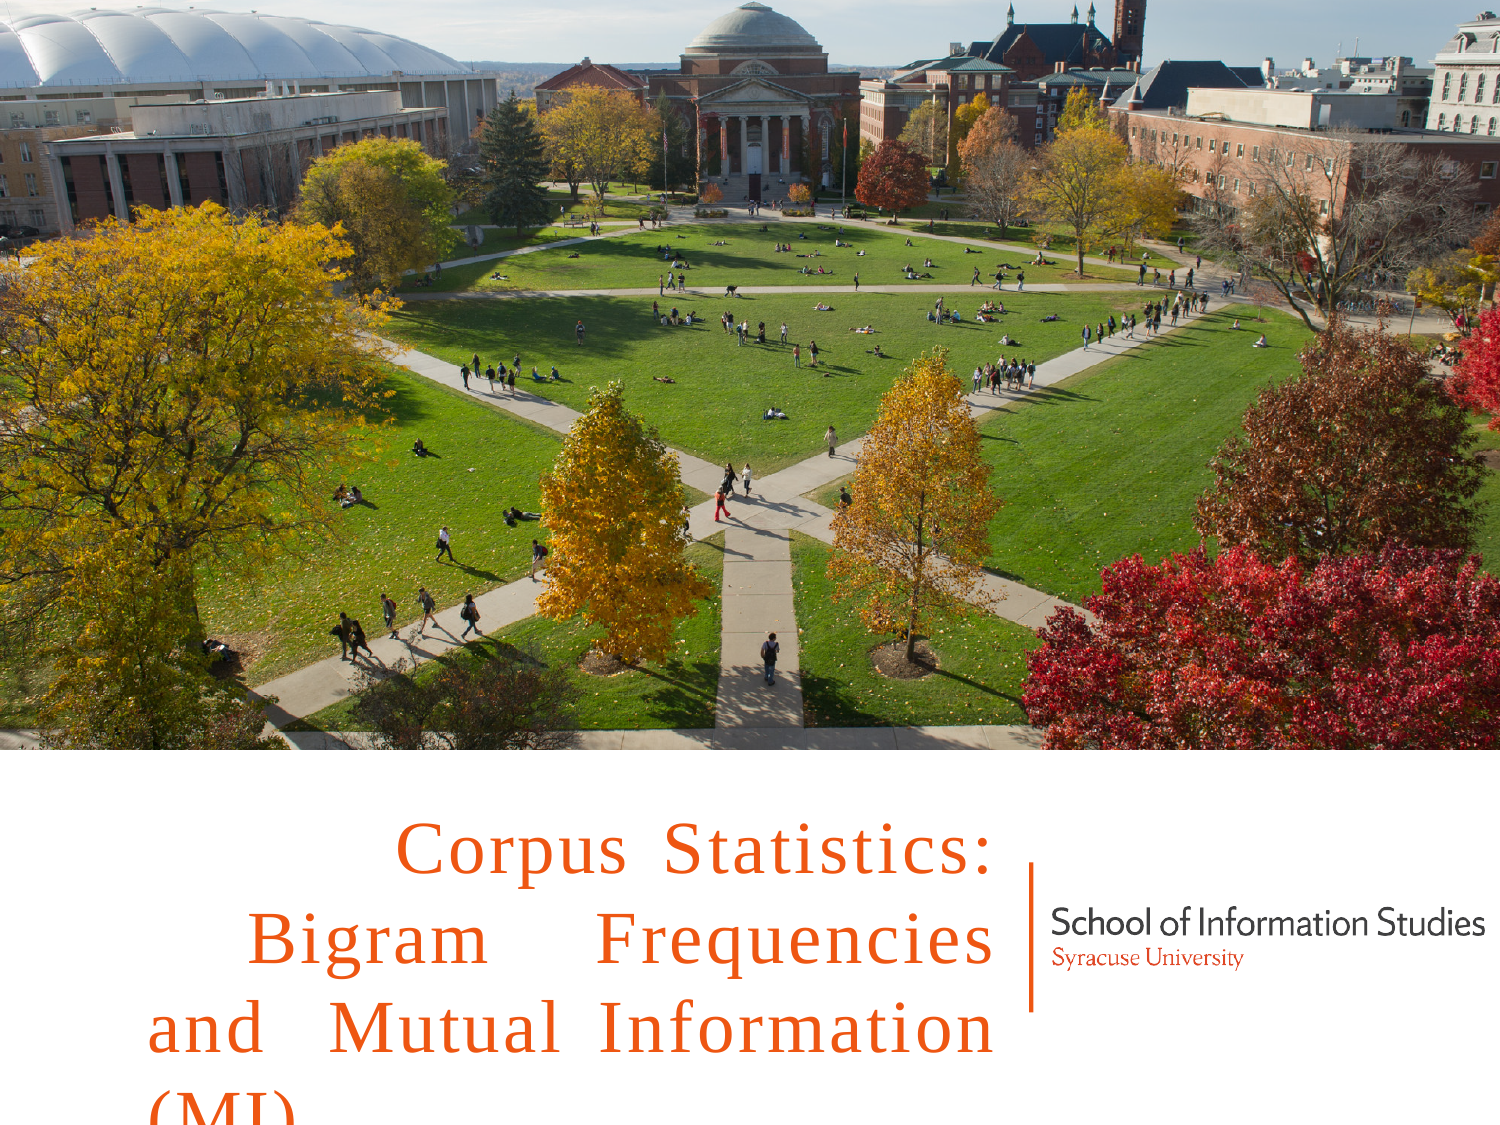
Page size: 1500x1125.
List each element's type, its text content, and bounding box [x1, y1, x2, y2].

picture [1160, 906, 1191, 936]
picture [1200, 906, 1485, 936]
picture [0, 0, 1500, 751]
text_box Corpus Statistics: Bigram Frequencies and Mutual Information (MI) [145, 794, 1000, 1125]
picture [1052, 947, 1244, 971]
